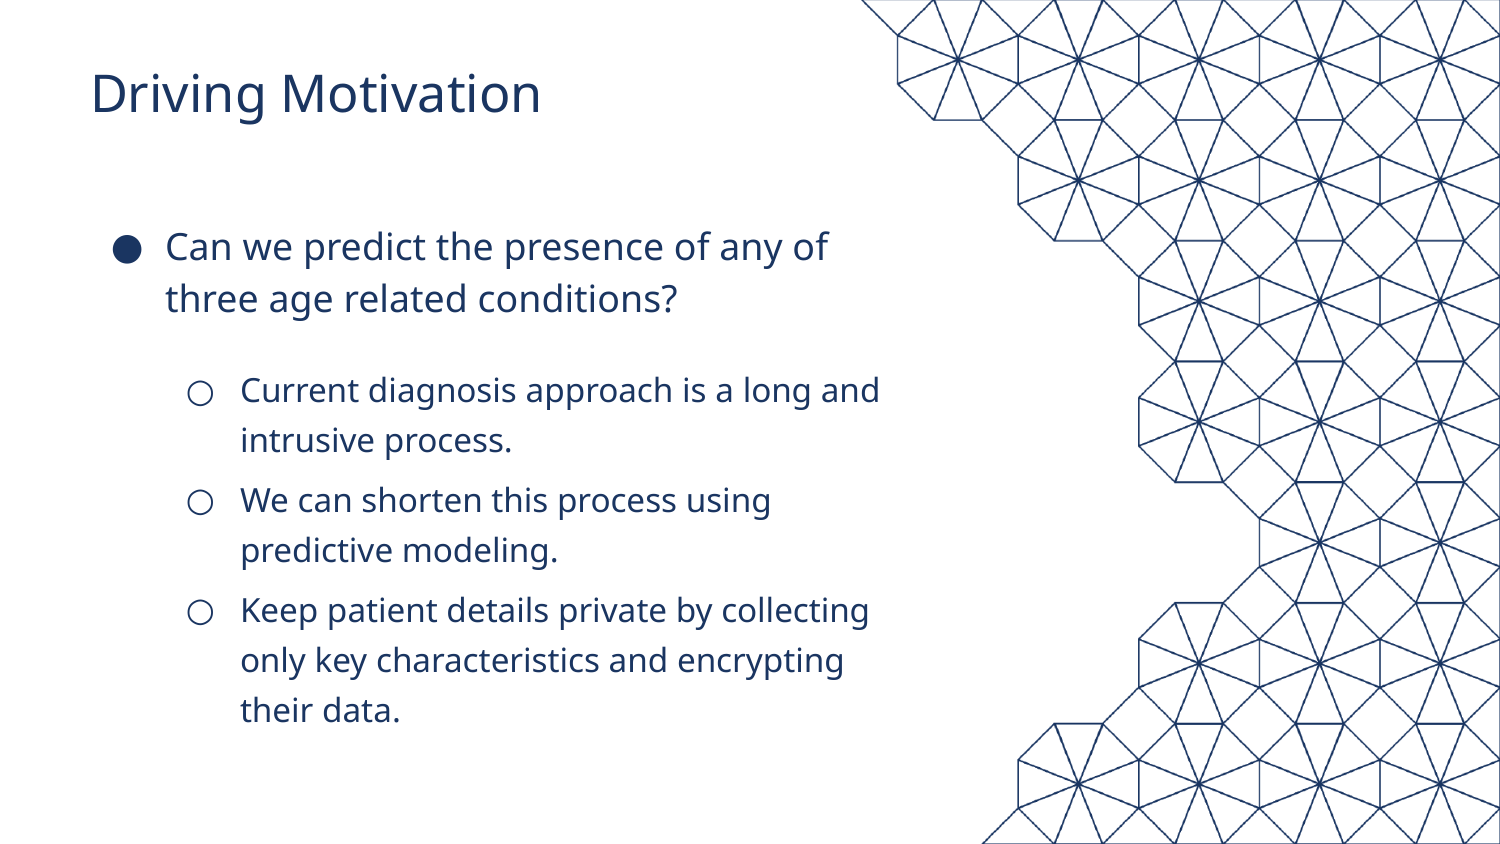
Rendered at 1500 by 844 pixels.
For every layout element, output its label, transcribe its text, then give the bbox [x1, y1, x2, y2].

picture [0, 0, 1500, 844]
title Driving Motivation [75, 45, 900, 135]
list Can we predict the presence of any of three age related conditions? Current diagnosis approach is a long and intrusive process. We can shorten this process using predictive modeling. Keep patient details private by collecting only key characteristics and encrypting their data. [75, 201, 900, 750]
